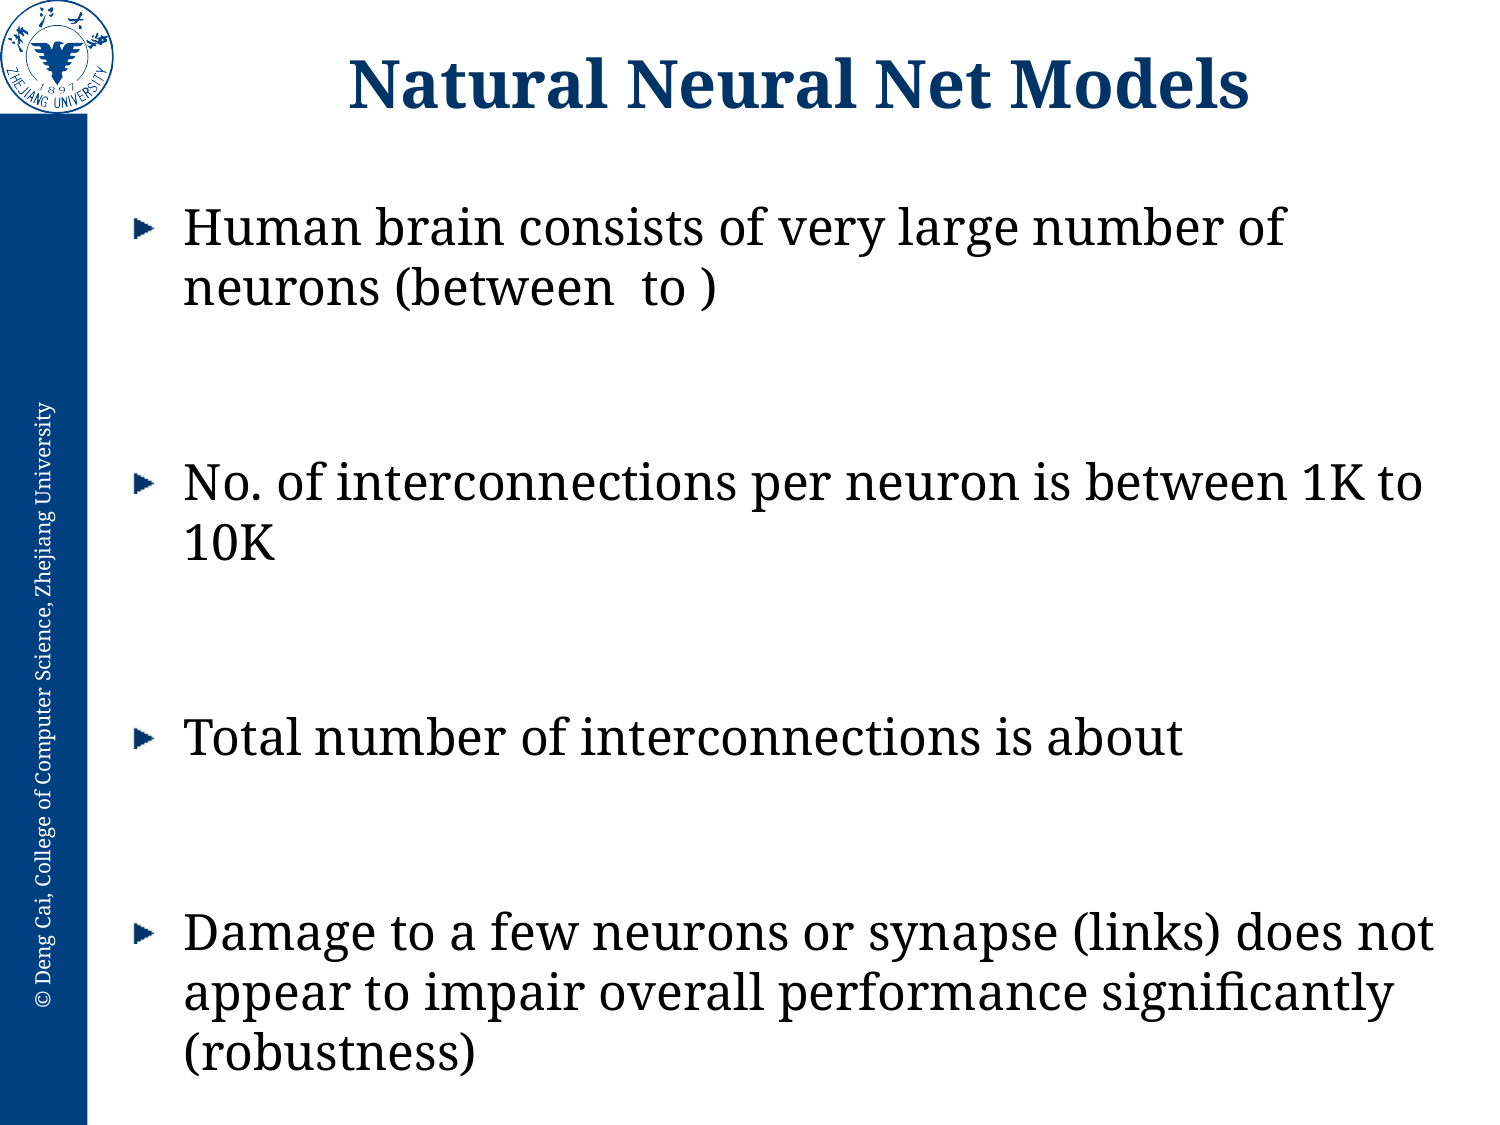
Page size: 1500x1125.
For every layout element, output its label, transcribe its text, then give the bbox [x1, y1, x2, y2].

title Natural Neural Net Models [129, 30, 1471, 131]
picture [127, 211, 154, 239]
picture [127, 466, 154, 494]
picture [127, 916, 154, 944]
picture [127, 721, 154, 749]
picture [0, 0, 114, 114]
